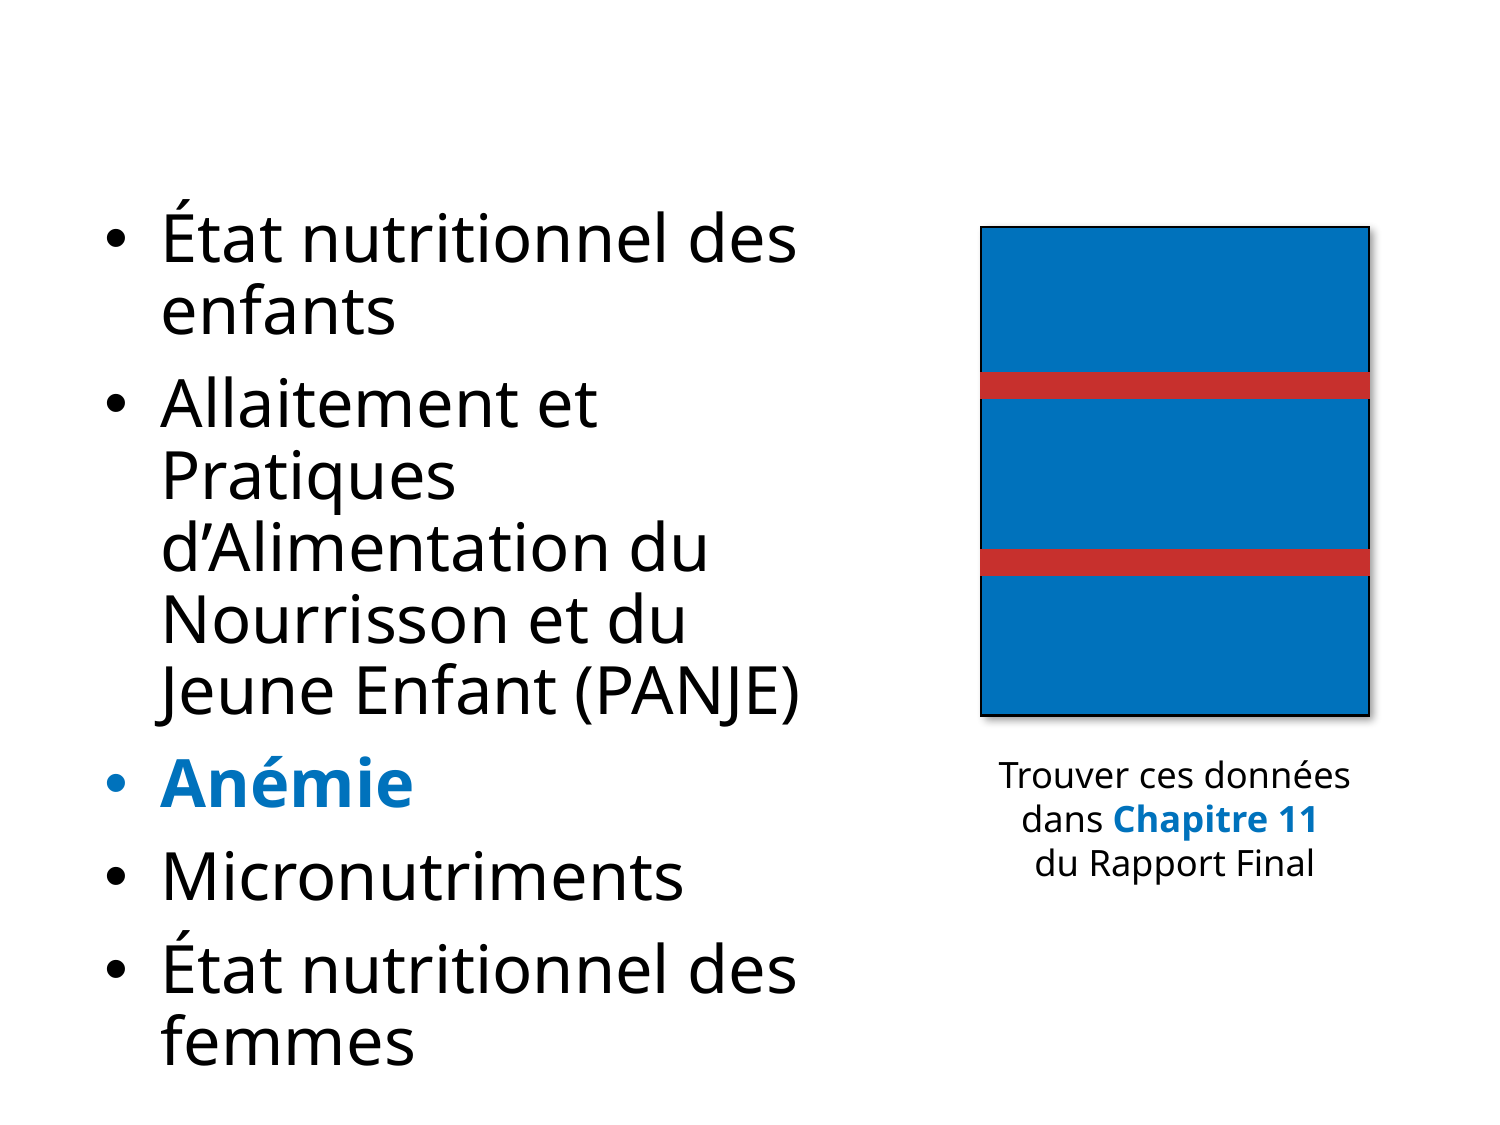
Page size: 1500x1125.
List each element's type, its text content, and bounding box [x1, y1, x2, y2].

text_box Trouver ces données dans Chapitre 11 du Rapport Final [981, 726, 1369, 910]
subtitle État nutritionnel des enfants Allaitement et Pratiques d’Alimentation du Nourrisson et du Jeune Enfant (PANJE) Anémie Micronutriments État nutritionnel des femmes [89, 197, 879, 903]
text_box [981, 226, 1369, 716]
